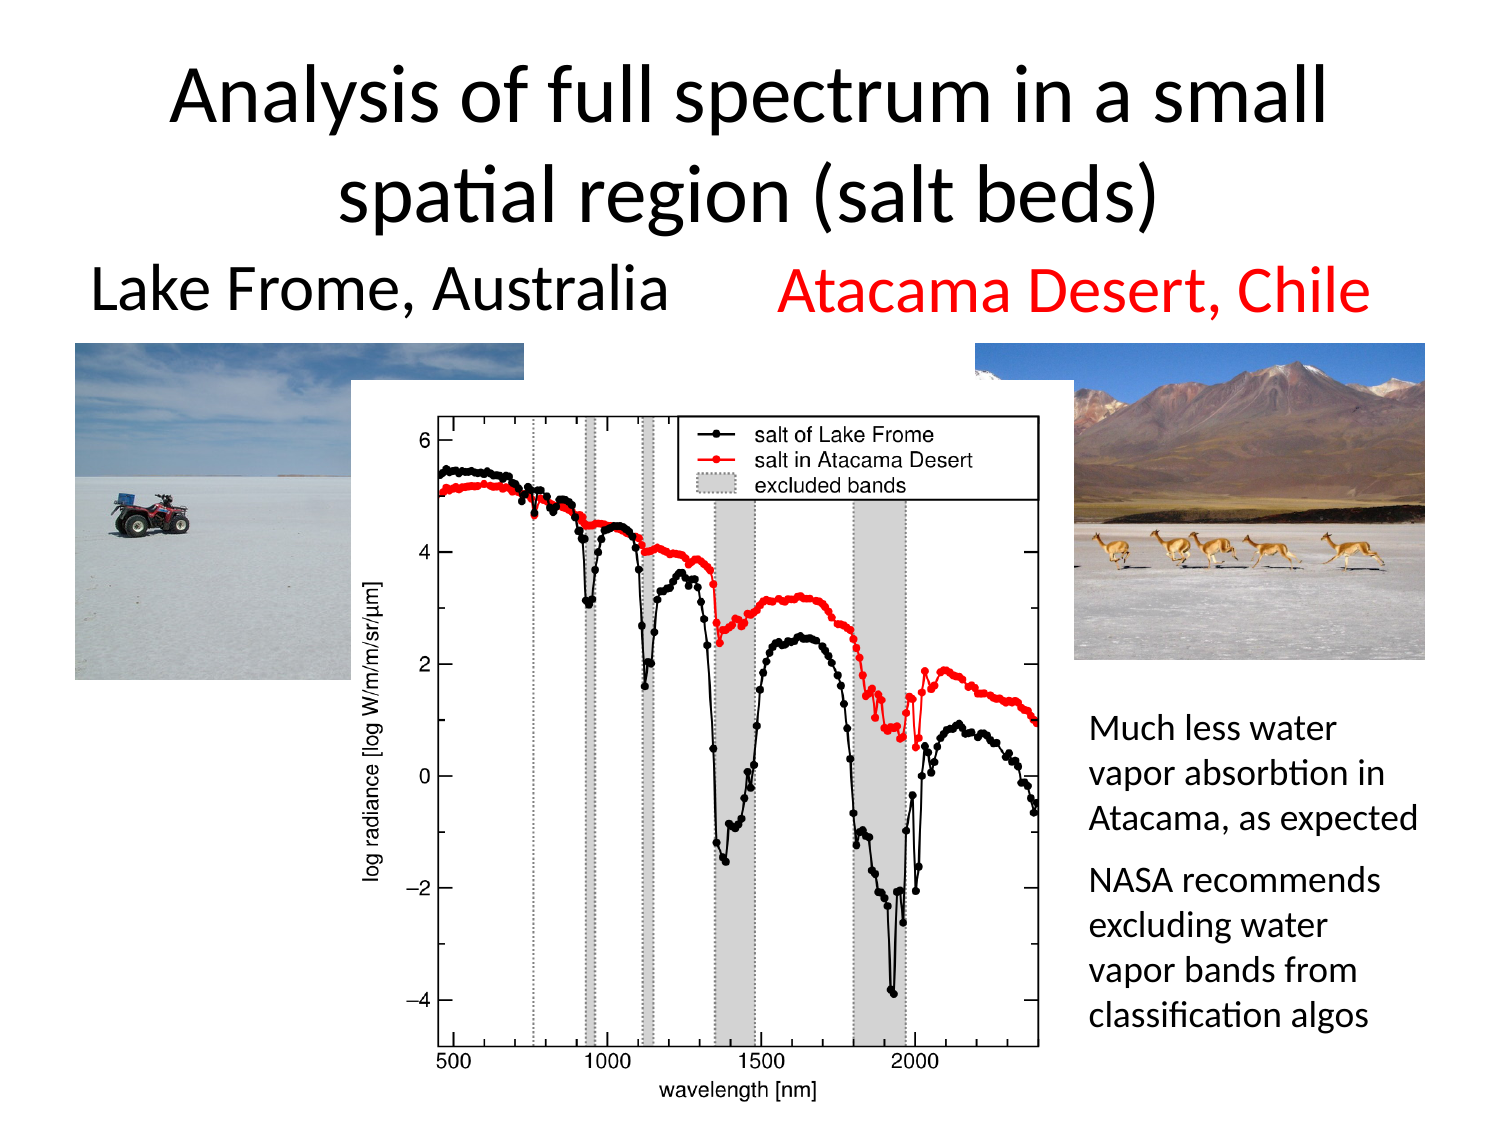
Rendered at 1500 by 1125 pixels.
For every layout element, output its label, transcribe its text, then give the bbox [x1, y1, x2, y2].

text_box Atacama Desert, Chile [762, 238, 1425, 334]
picture [74, 342, 1426, 1104]
text_box NASA recommends excluding water vapor bands from classification algos [1079, 847, 1425, 1043]
text_box Lake Frome, Australia [75, 236, 738, 332]
title Analysis of full spectrum in a small spatial region (salt beds) [75, 45, 1425, 233]
text_box Much less water vapor absorbtion in Atacama, as expected [1079, 695, 1440, 846]
